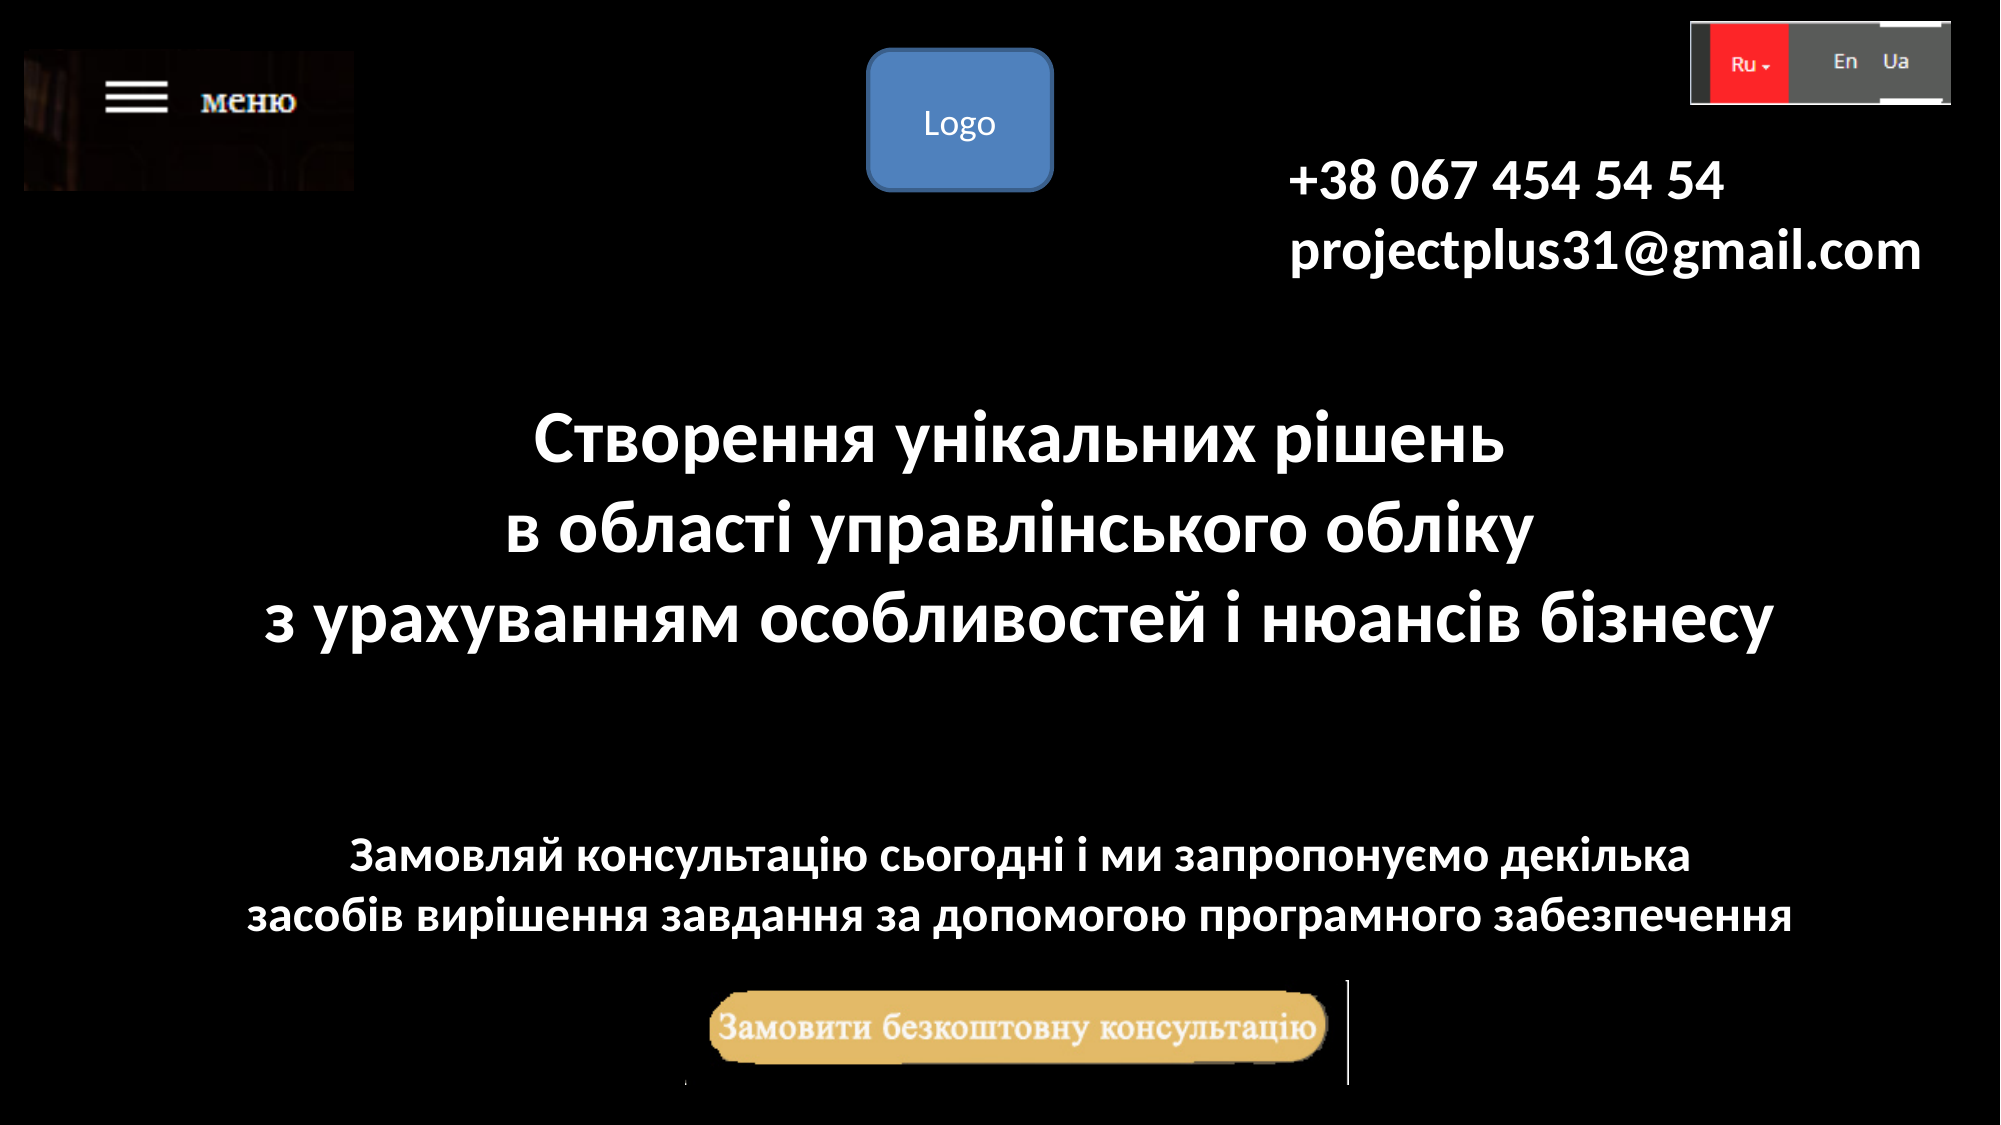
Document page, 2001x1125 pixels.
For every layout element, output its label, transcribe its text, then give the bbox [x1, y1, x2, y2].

picture [1690, 21, 1951, 105]
text_box Створення унікальних рішень в області управлінського обліку з урахуванням особливостей і нюансів бізнесу [312, 379, 1729, 665]
picture [684, 980, 1350, 1086]
picture [24, 49, 354, 191]
text_box Замовляй консультацію сьогодні і ми запропонуємо декілька засобів вирішення завдання за допомогою програмного забезпечення [247, 814, 1795, 949]
text_box Logo [866, 47, 1055, 193]
text_box +38 067 454 54 54 projectplus31@gmail.com [1275, 134, 1951, 289]
